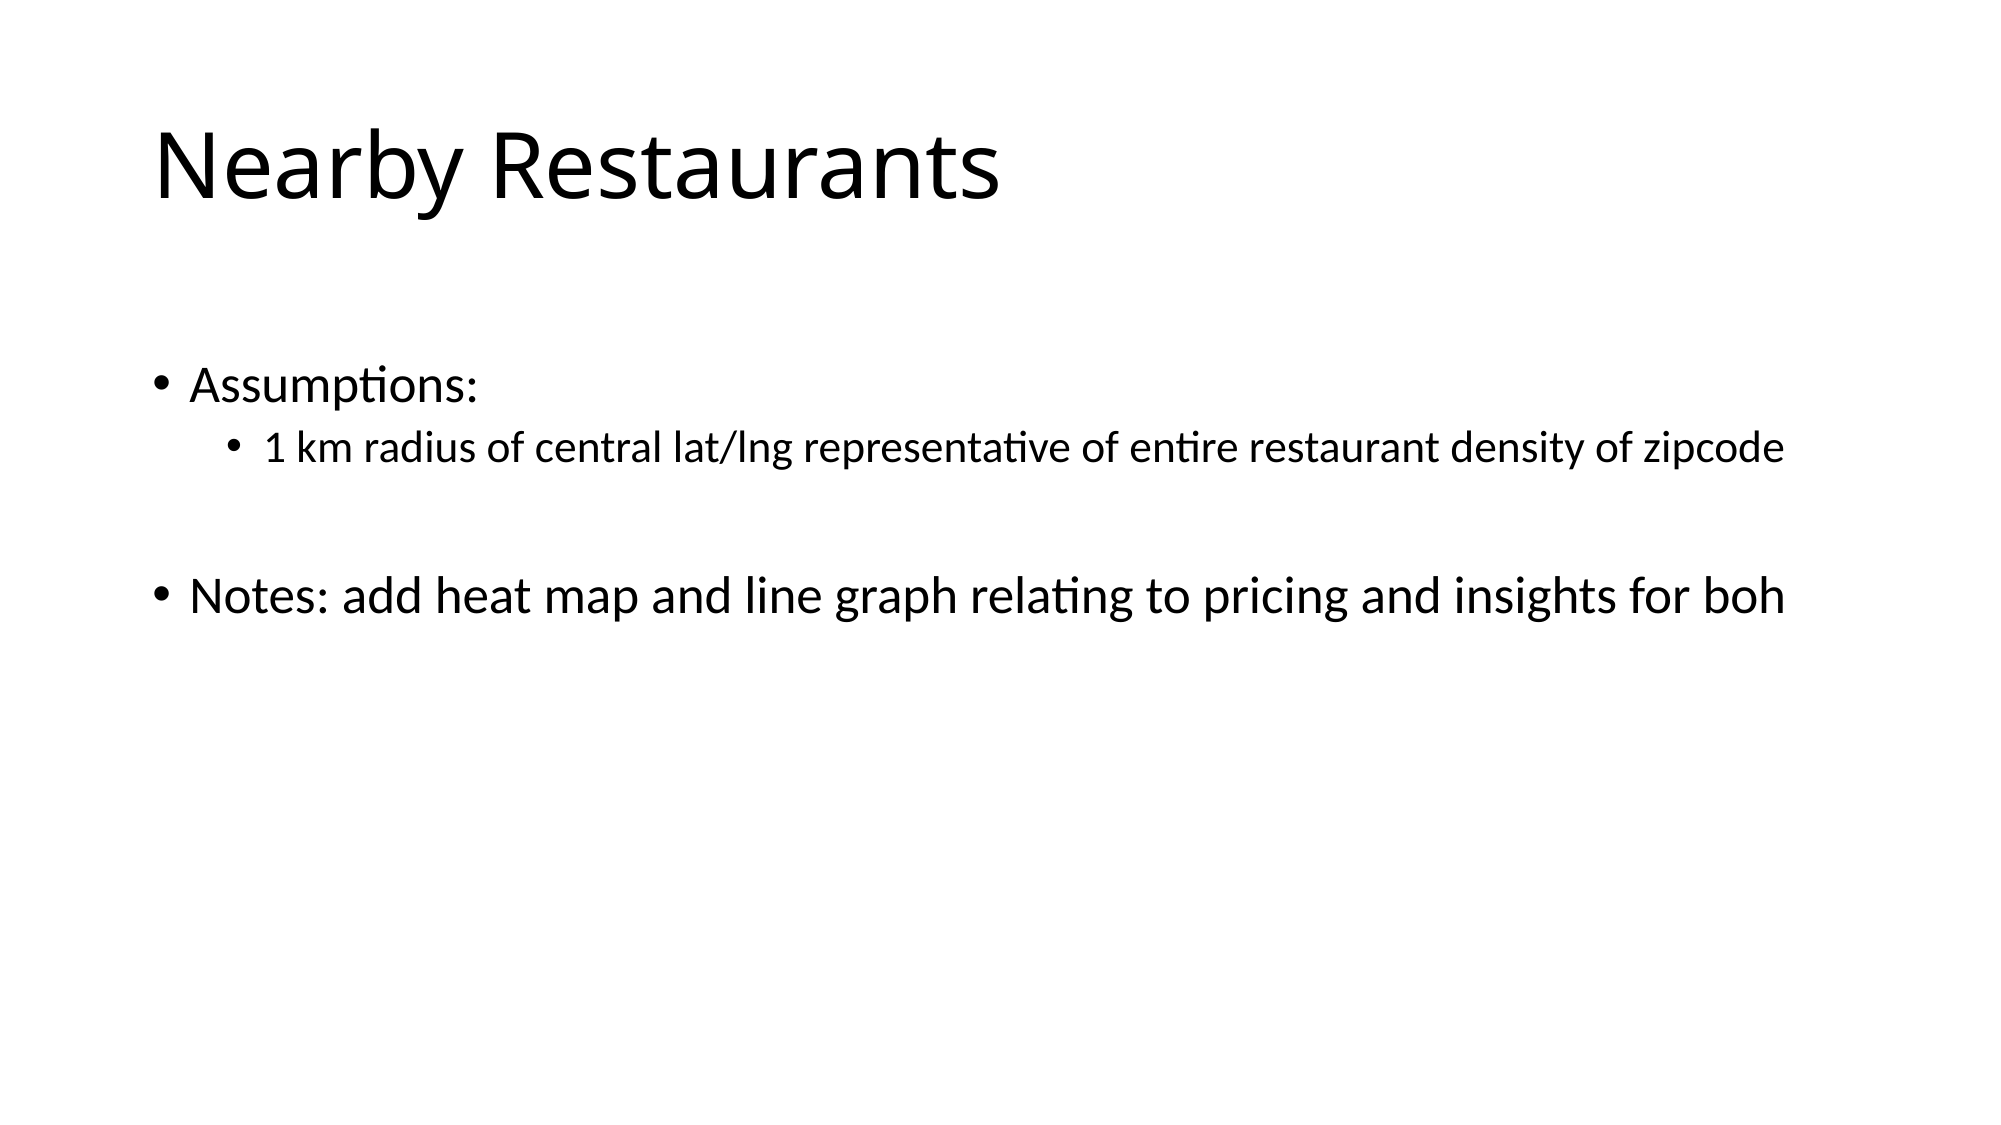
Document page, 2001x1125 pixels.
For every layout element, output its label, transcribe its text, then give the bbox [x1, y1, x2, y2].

title Nearby Restaurants [137, 59, 1863, 278]
list Assumptions: 1 km radius of central lat/lng representative of entire restaurant density of zipcode Notes: add heat map and line graph relating to pricing and insights for boh [137, 349, 1863, 708]
